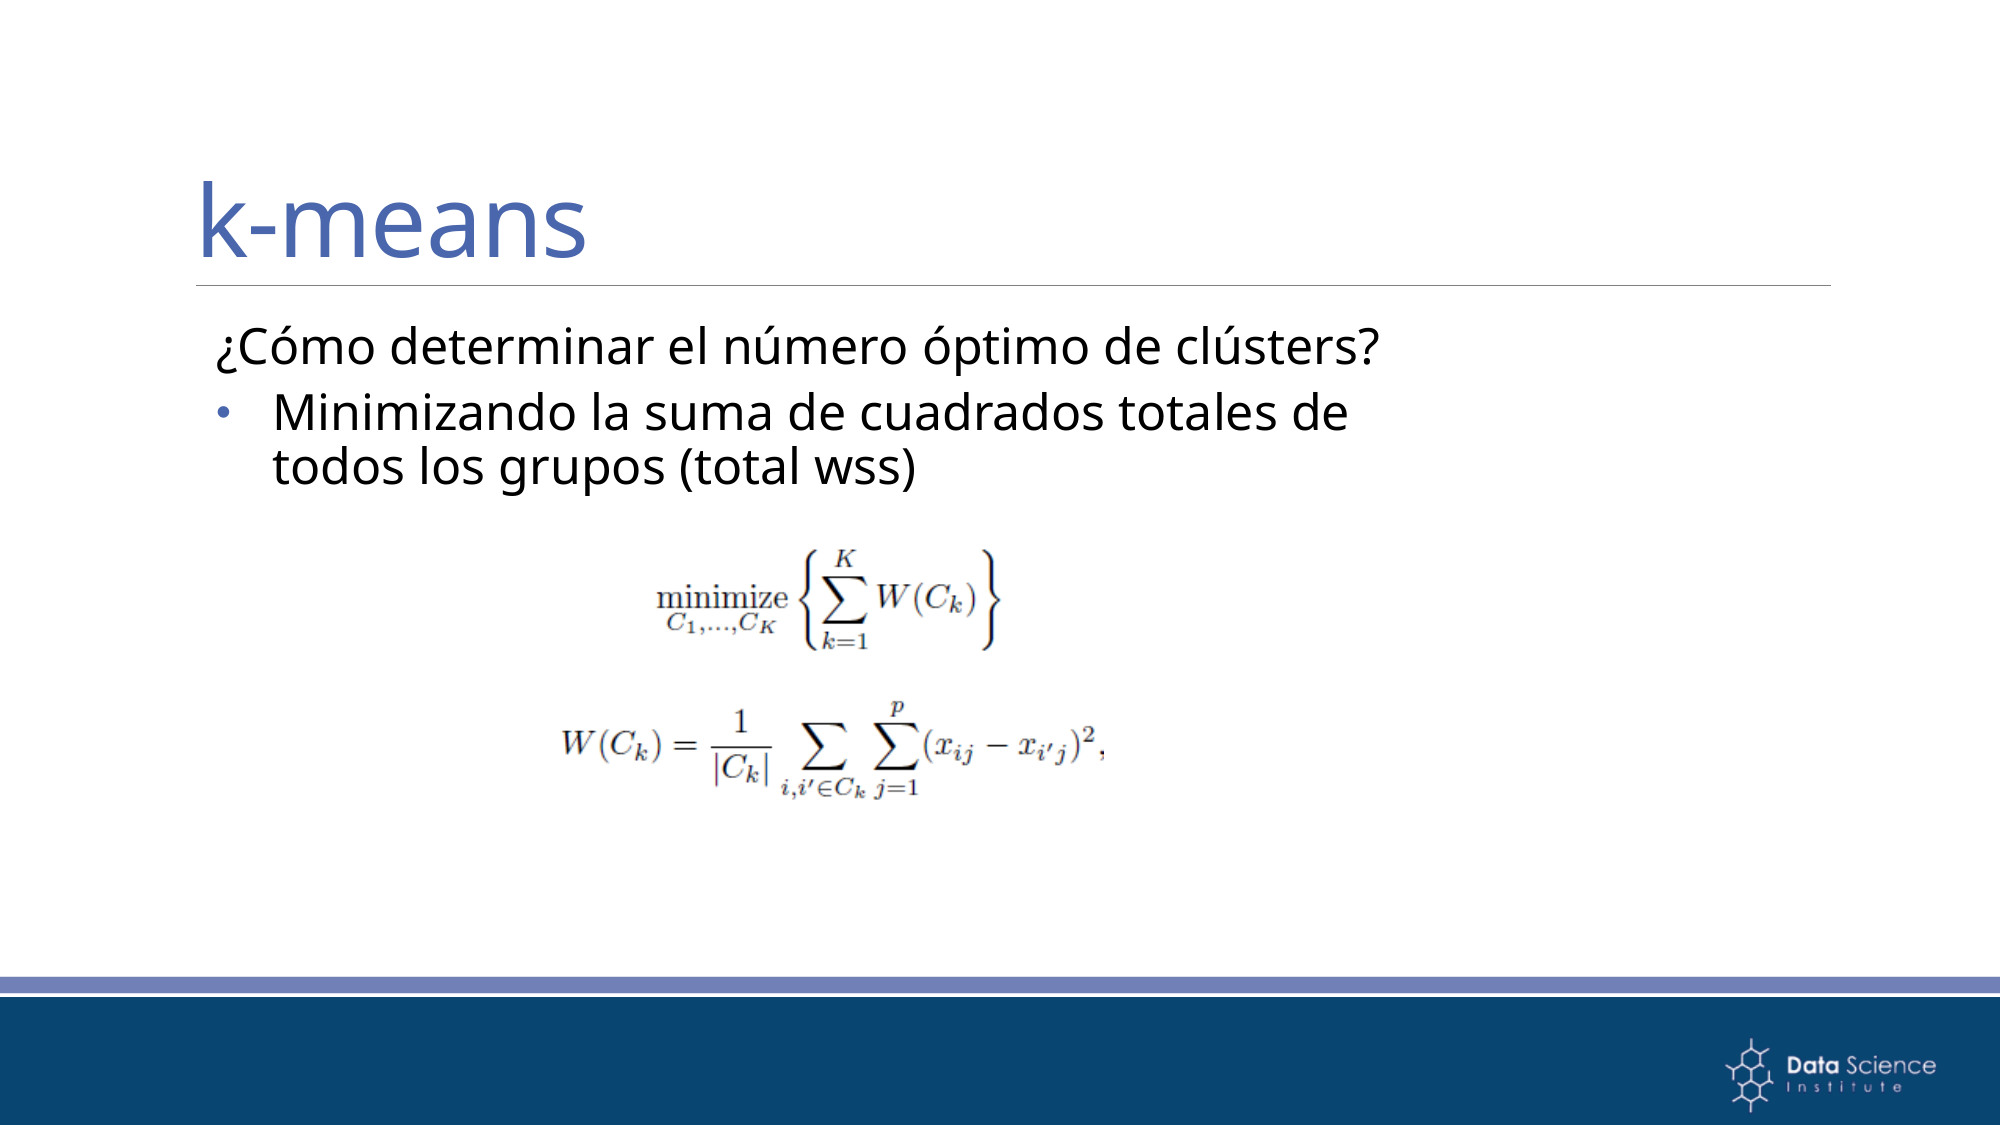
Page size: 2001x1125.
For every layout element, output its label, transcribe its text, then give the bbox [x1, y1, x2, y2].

picture [1675, 993, 1985, 1122]
text_box ¿Cómo determinar el número óptimo de clústers? Minimizando la suma de cuadrados totales de todos los grupos (total wss) [126, 313, 1422, 752]
picture [648, 542, 1006, 655]
title k-means [180, 47, 1830, 285]
picture [549, 691, 1104, 815]
